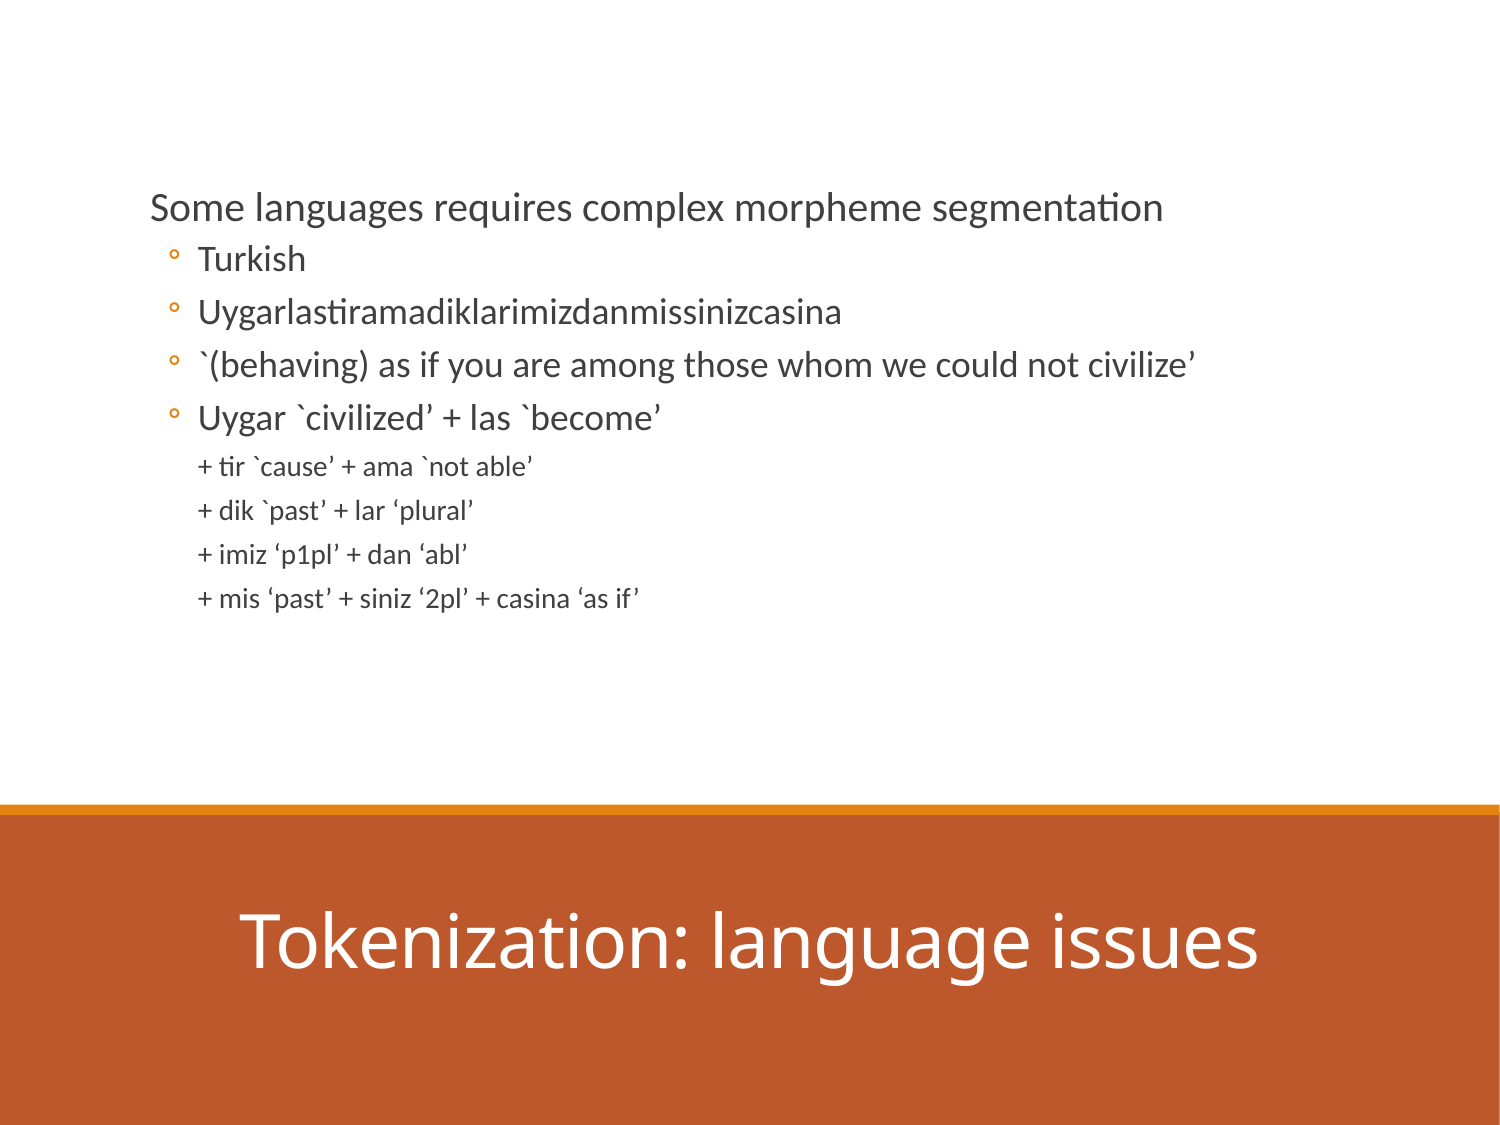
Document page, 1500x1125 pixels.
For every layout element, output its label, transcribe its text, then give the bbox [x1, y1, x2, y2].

text_box [0, 0, 1500, 803]
text_box [0, 803, 1500, 816]
title Tokenization: language issues [131, 861, 1369, 1031]
list Some languages requires complex morpheme segmentation Turkish Uygarlastiramadiklarimizdanmissinizcasina `(behaving) as if you are among those whom we could not civilize’ Uygar `civilized’ + las `become’ + tir `cause’ + ama `not able’ + dik `past’ + lar ‘plural’ + imiz ‘p1pl’ + dan ‘abl’ + mis ‘past’ + siniz ‘2pl’ + casina ‘as if’ [135, 178, 1369, 748]
text_box [0, 816, 1500, 1125]
